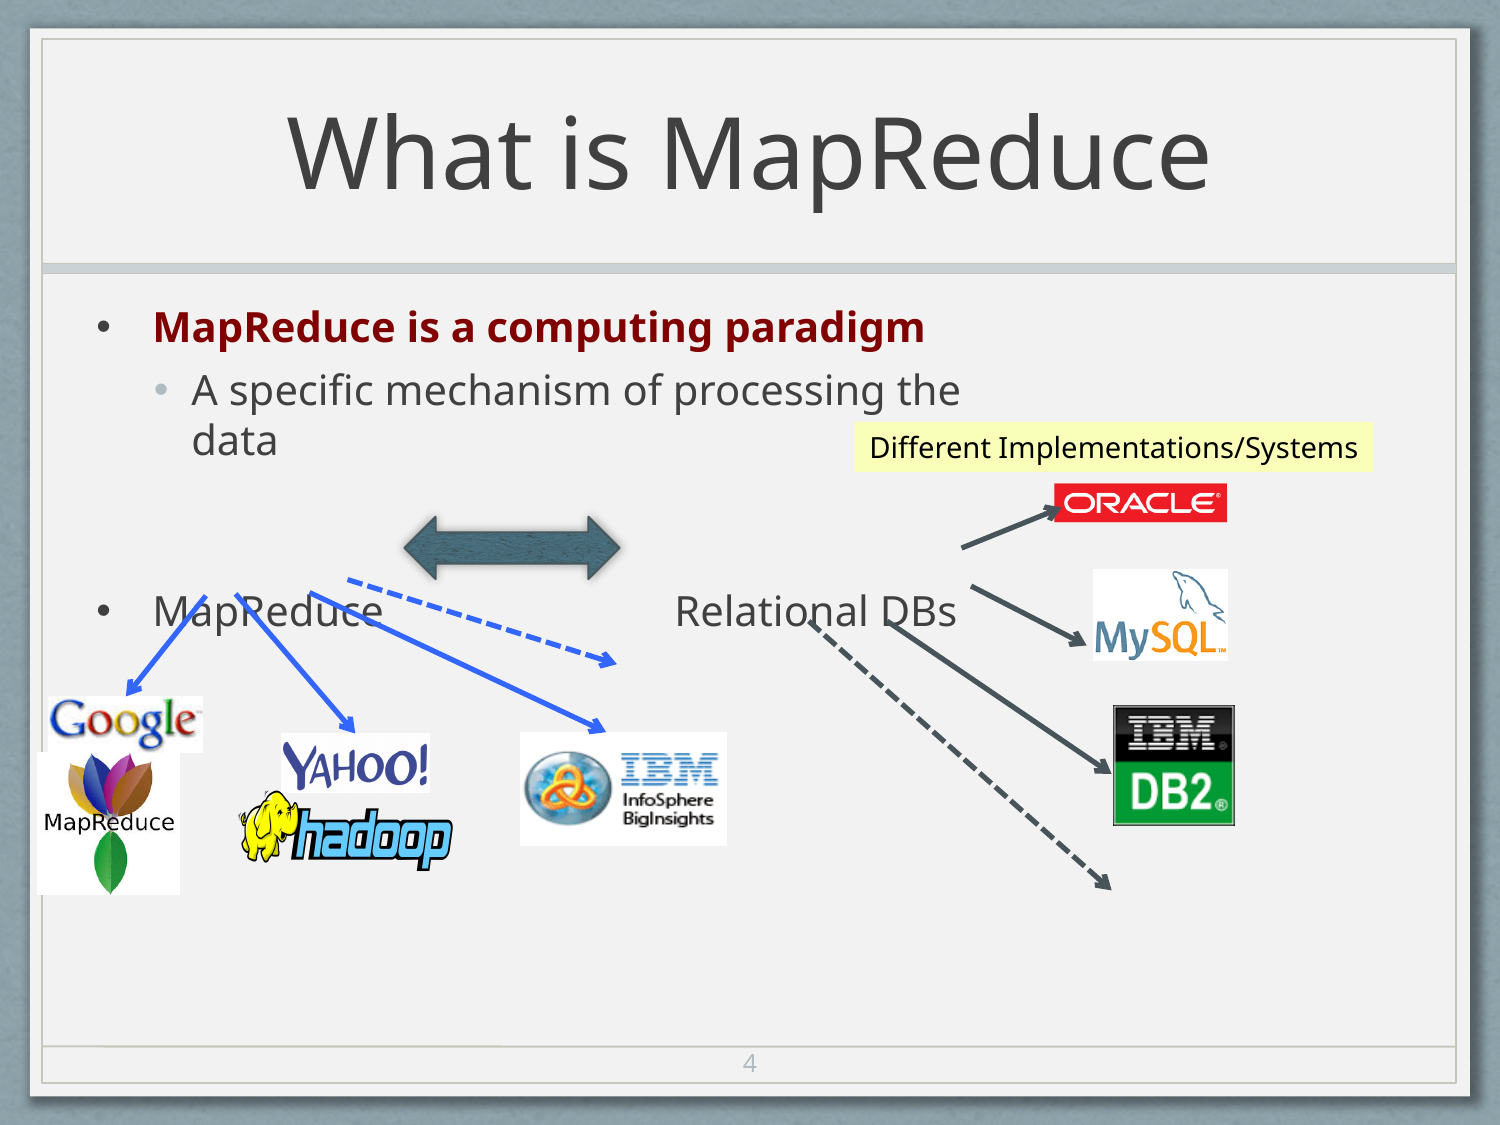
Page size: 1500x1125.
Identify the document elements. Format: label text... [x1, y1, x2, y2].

text_box [403, 515, 621, 571]
slide_number 4 [687, 1042, 813, 1088]
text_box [808, 398, 1354, 891]
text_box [37, 579, 728, 895]
title What is MapReduce [147, 40, 1353, 260]
list MapReduce is a computing paradigm A specific mechanism of processing the data MapReduce Relational DBs [81, 293, 1058, 995]
